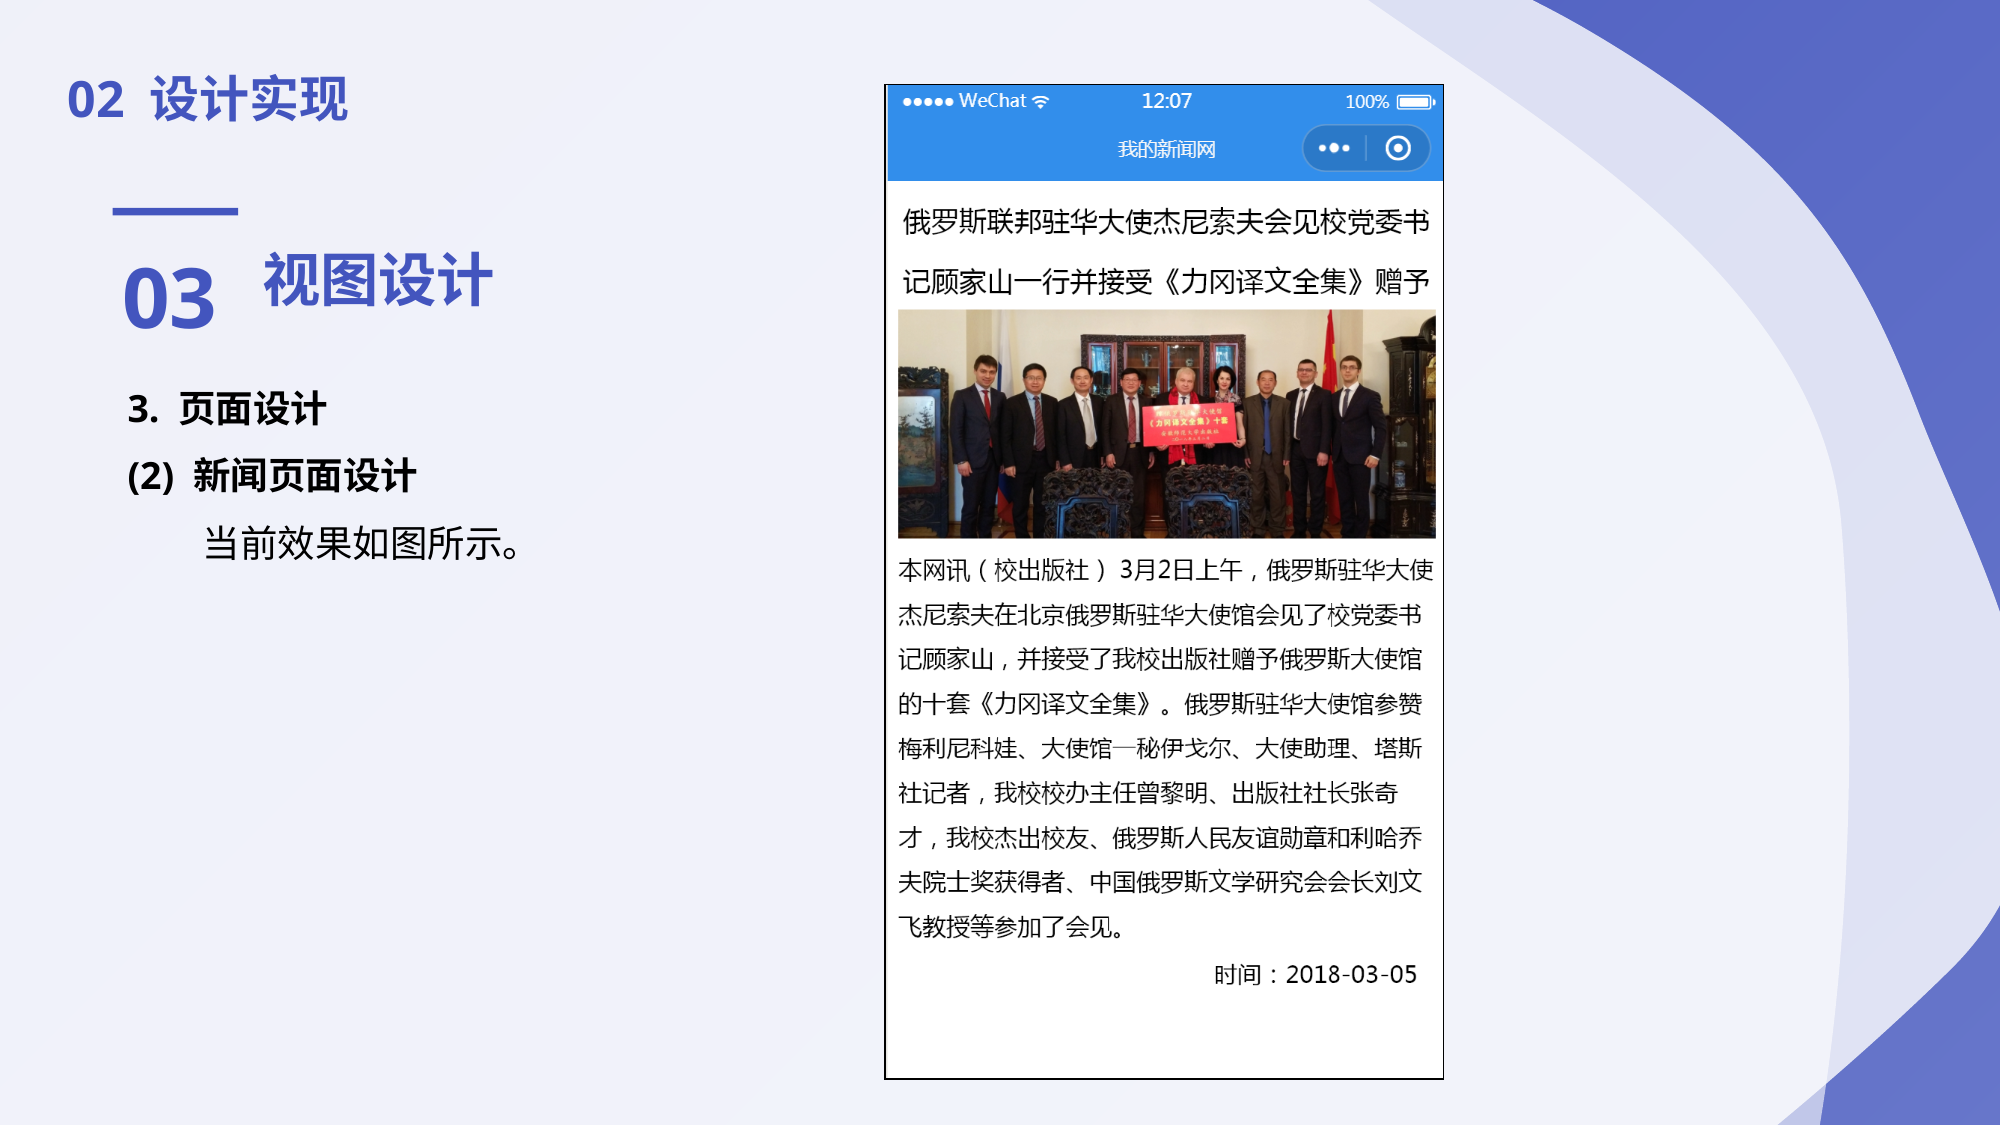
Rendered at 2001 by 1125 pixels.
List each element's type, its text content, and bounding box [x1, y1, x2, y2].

picture [885, 85, 1443, 1079]
text_box [233, 207, 239, 216]
text_box 3. 页面设计 (2) 新闻页面设计 当前效果如图所示。 [112, 354, 884, 572]
text_box 视图设计 [247, 215, 511, 321]
list 02 设计实现 [52, 41, 924, 162]
text_box 03 [107, 207, 233, 353]
